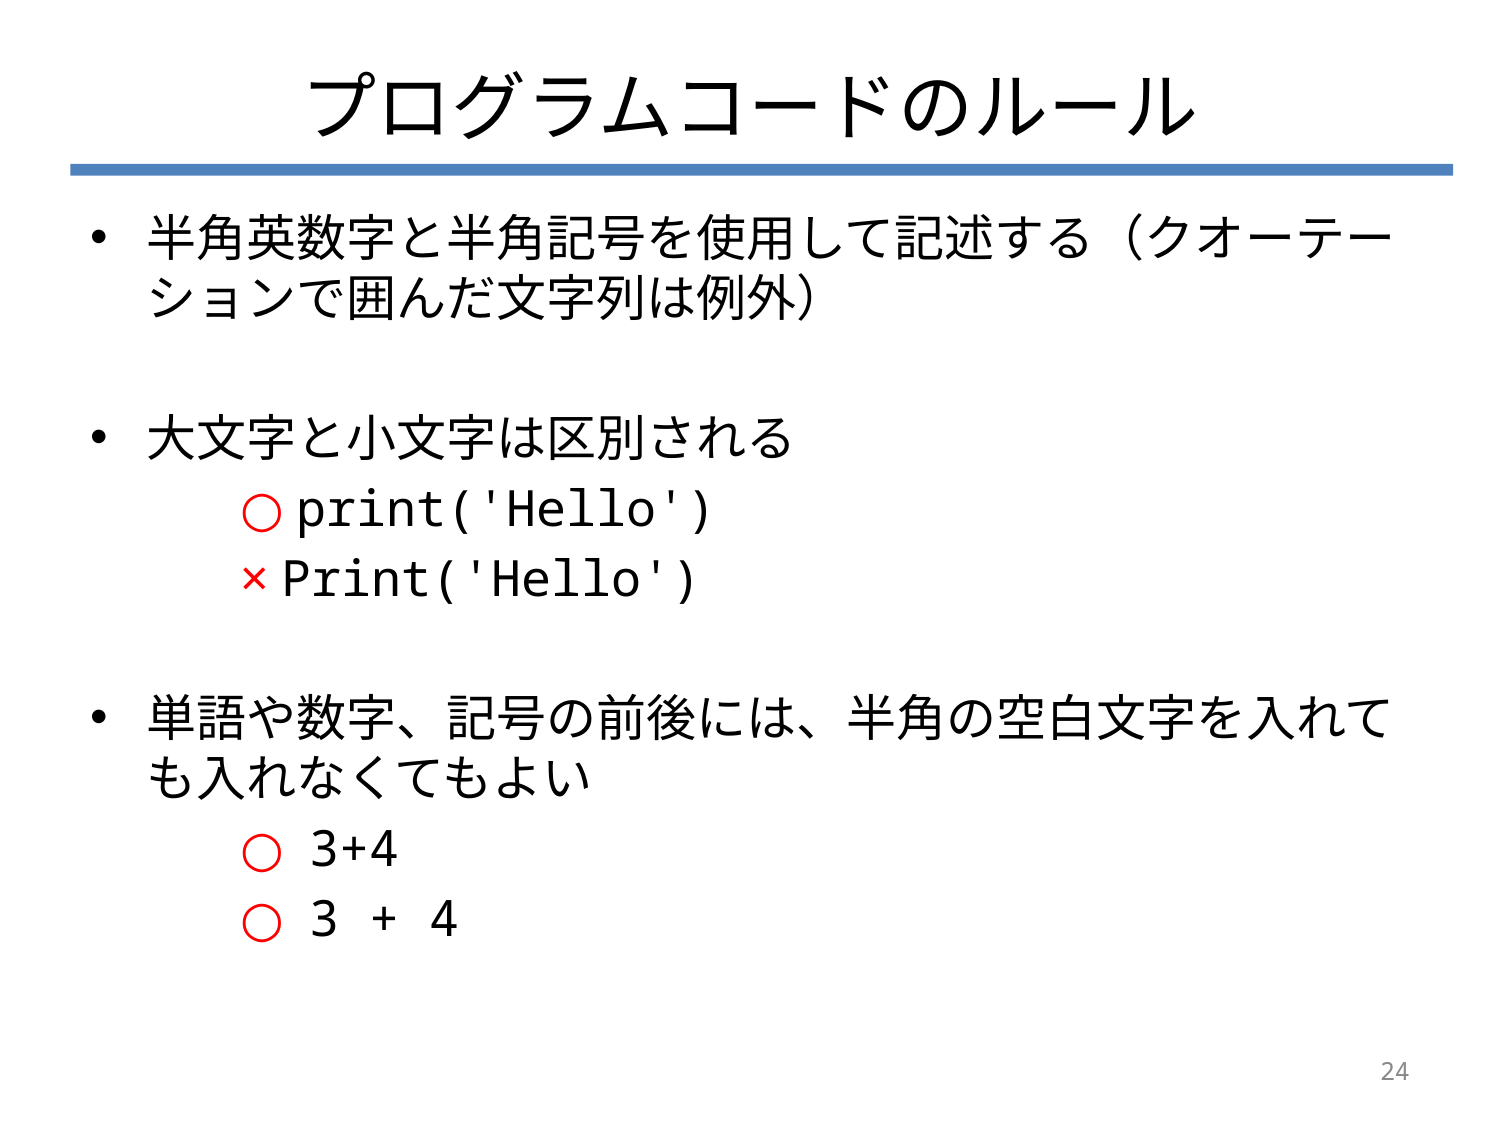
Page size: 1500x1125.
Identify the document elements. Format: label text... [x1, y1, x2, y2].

title プログラムコードのルール [75, 45, 1425, 164]
slide_number 24 [1074, 1042, 1425, 1103]
list 半角英数字と半角記号を使用して記述する（クオーテーションで囲んだ文字列は例外） 大文字と小文字は区別される ○ print('Hello') × Print('Hello') 単語や数字、記号の前後には、半角の空白文字を入れても入れなくてもよい ○ 3+4 ○ 3 + 4 [75, 199, 1425, 1020]
